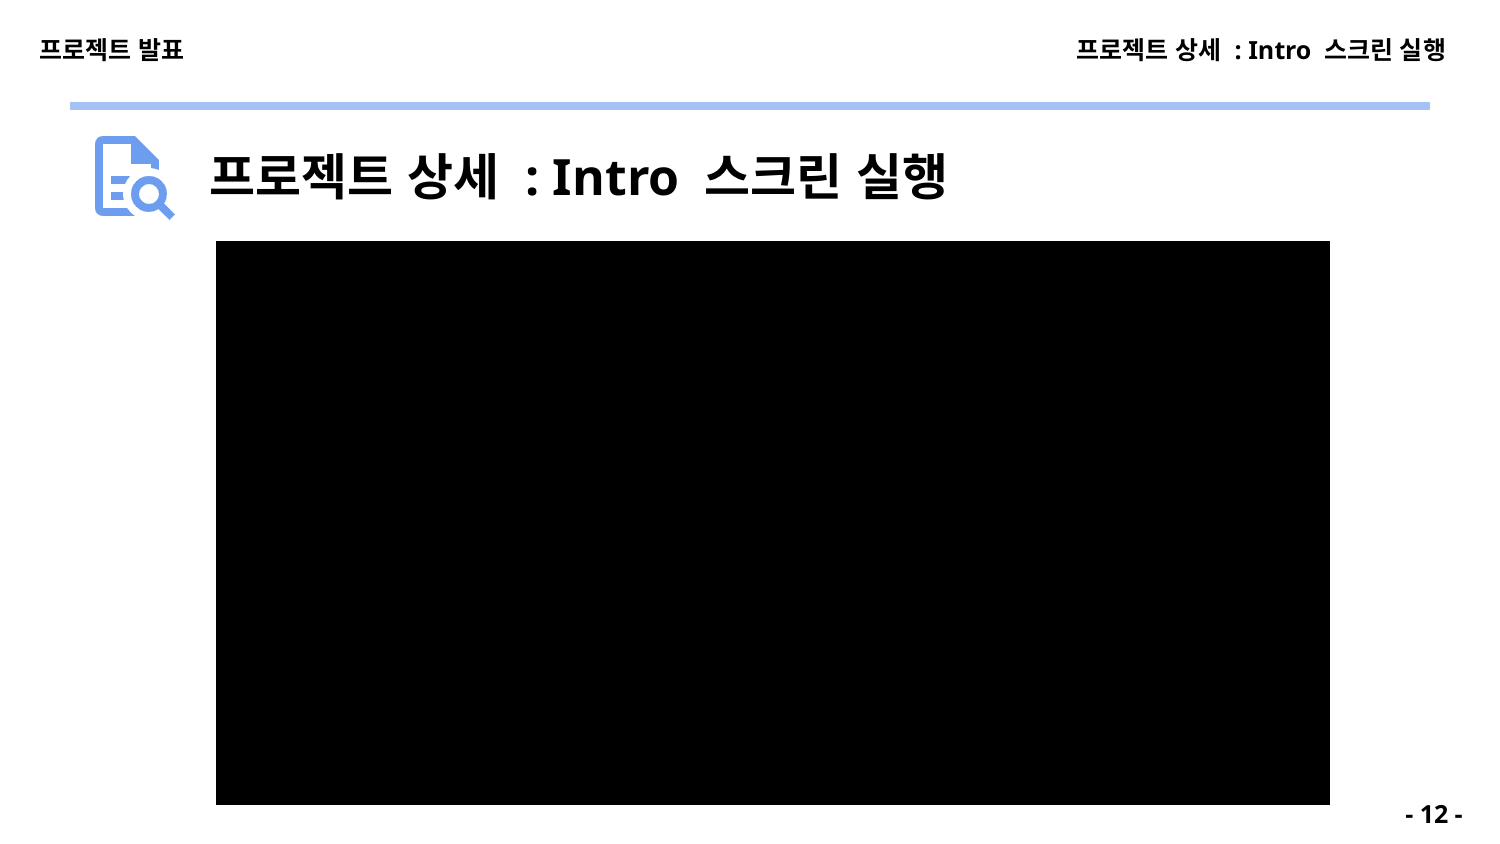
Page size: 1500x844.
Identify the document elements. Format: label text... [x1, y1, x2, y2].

text_box - 12 - [1368, 783, 1500, 844]
text_box 프로젝트 상세 : Intro 스크린 실행 [973, 19, 1462, 80]
picture [216, 241, 1330, 805]
text_box 프로젝트 상세 : Intro 스크린 실행 [194, 132, 998, 219]
text_box 프로젝트 발표 [24, 19, 217, 80]
picture [83, 127, 180, 224]
text_box [70, 102, 1430, 110]
